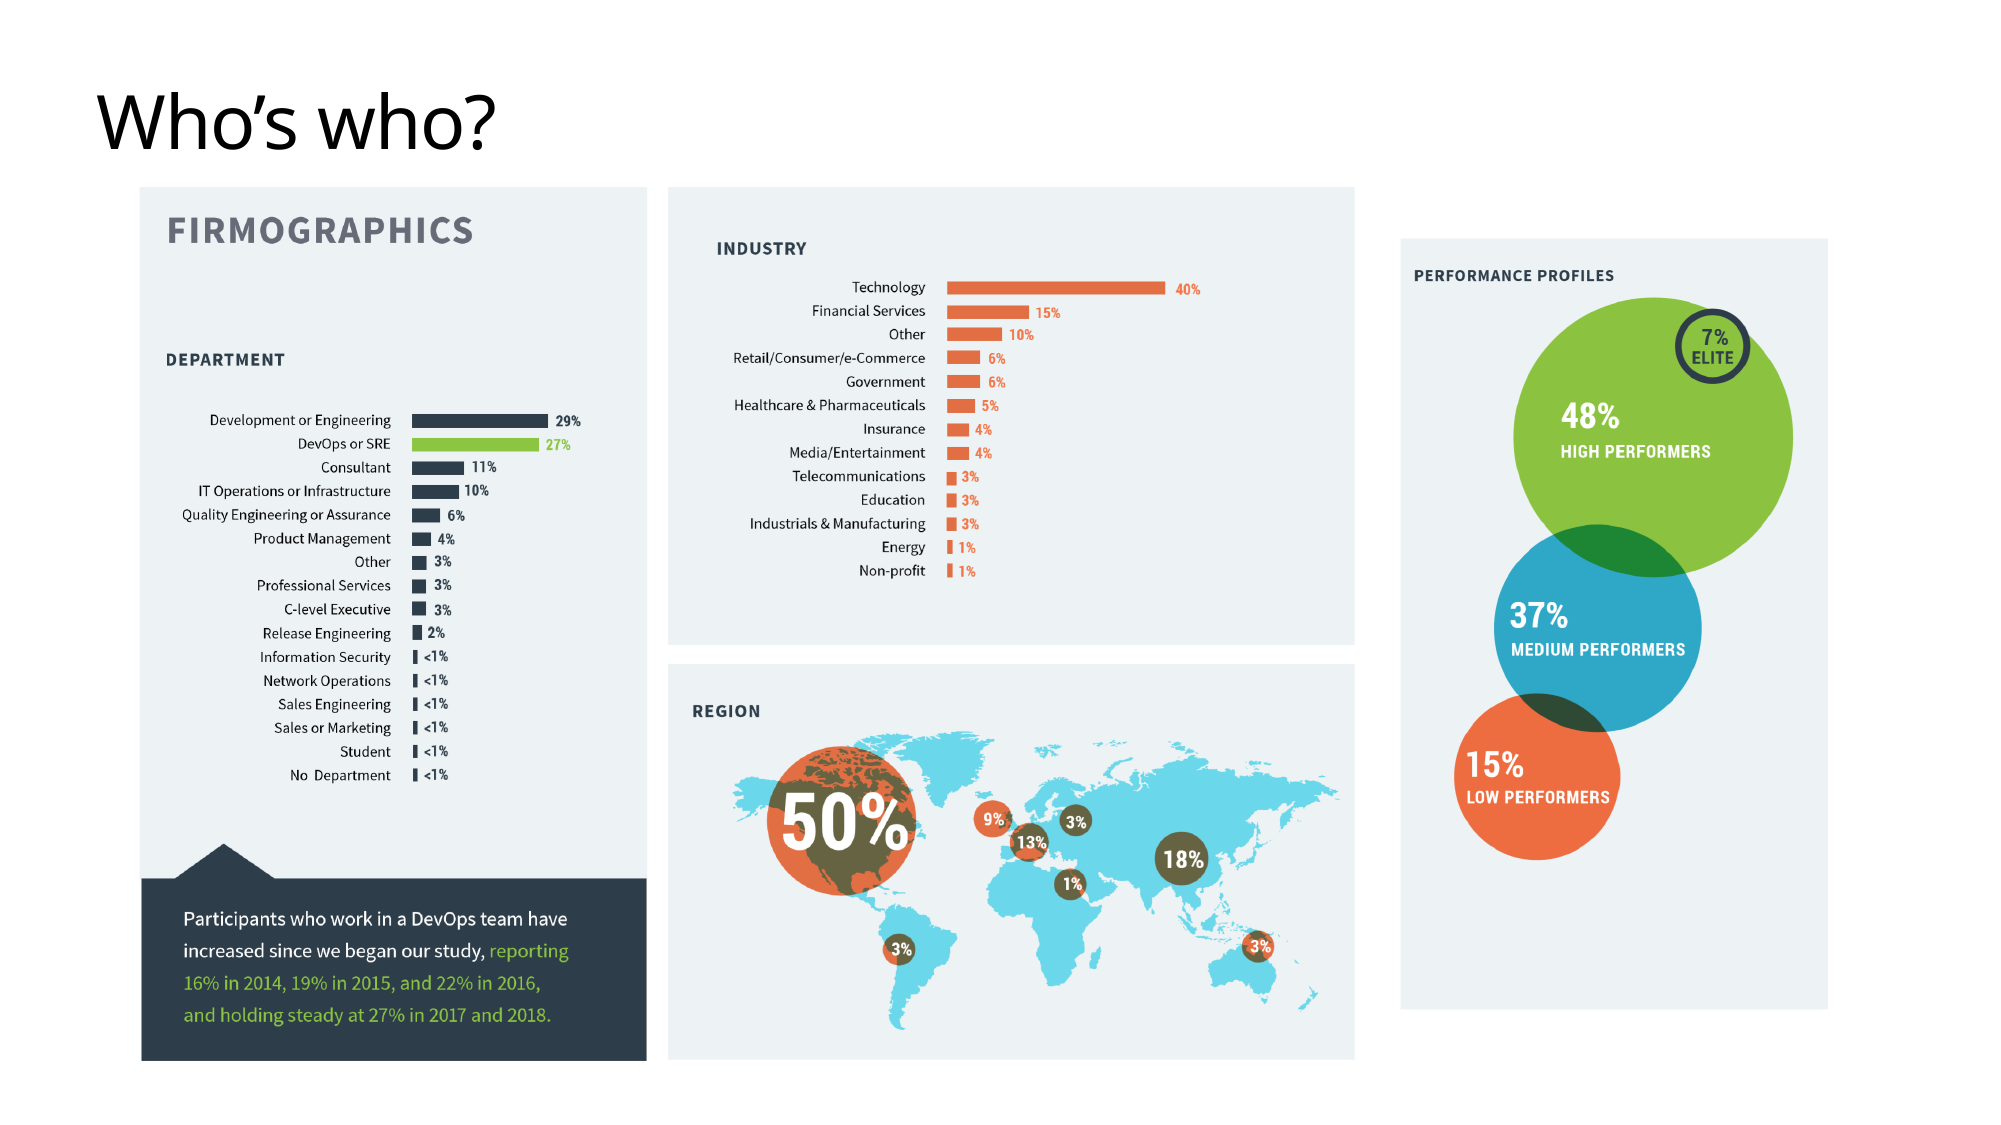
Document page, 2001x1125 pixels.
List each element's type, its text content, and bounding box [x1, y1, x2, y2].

picture [114, 176, 1368, 1074]
title Who’s who? [96, 75, 1904, 166]
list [1390, 228, 1845, 1022]
